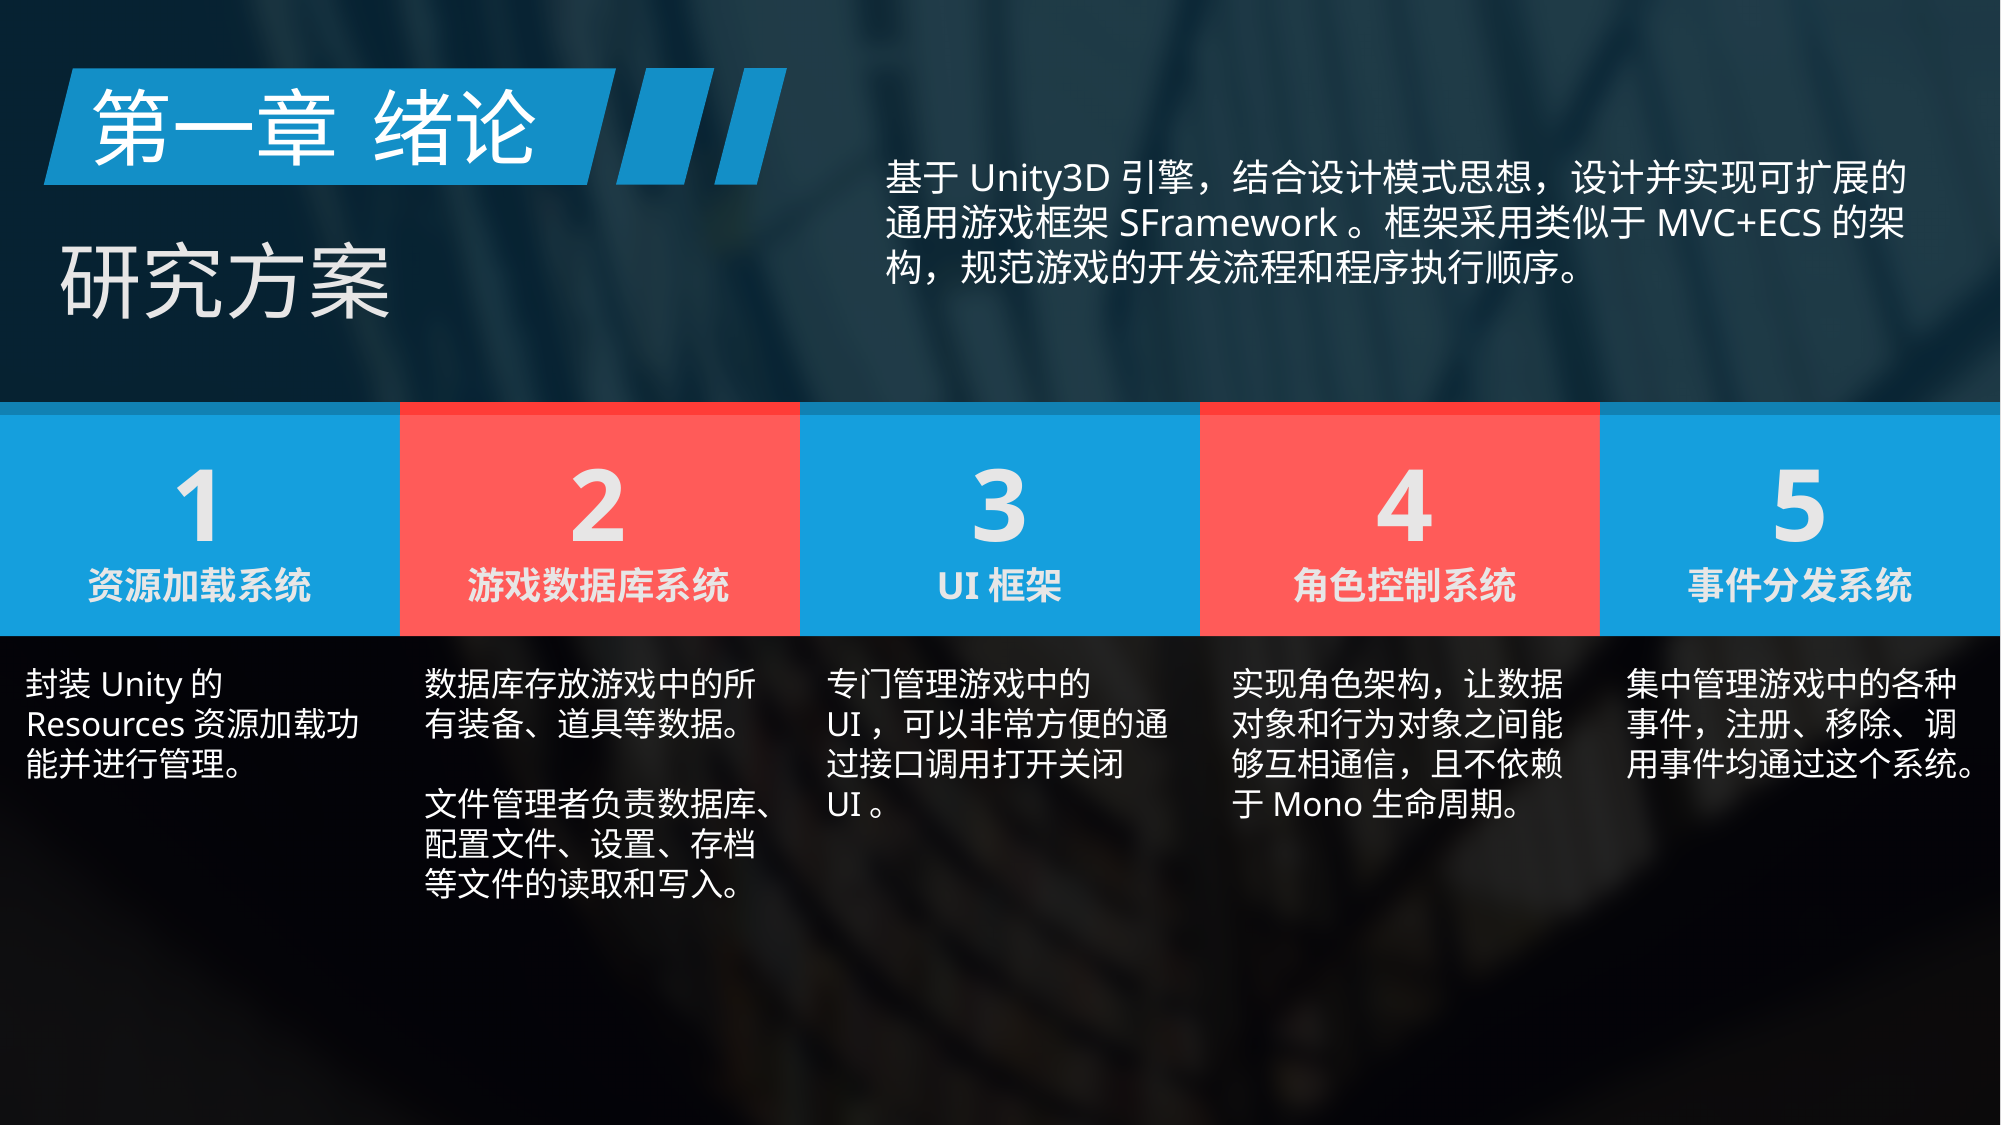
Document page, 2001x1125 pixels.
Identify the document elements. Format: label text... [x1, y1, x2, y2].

text_box 1 资源加载系统 [72, 434, 327, 615]
text_box [1199, 415, 1599, 637]
text_box [614, 67, 716, 186]
text_box 数据库存放游戏中的所有装备、道具等数据。 文件管理者负责数据库、配置文件、设置、存档等文件的读取和写入。 [409, 656, 787, 911]
text_box 2 游戏数据库系统 [452, 434, 745, 615]
text_box 4 角色控制系统 [1277, 434, 1533, 615]
text_box 封装Unity的Resources资源加载功能并进行管理。 [11, 656, 389, 791]
text_box 3 UI框架 [921, 434, 1079, 615]
text_box [0, 415, 399, 637]
text_box [42, 67, 618, 186]
text_box [399, 415, 799, 637]
text_box 实现角色架构，让数据对象和行为对象之间能够互相通信，且不依赖于Mono生命周期。 [1216, 656, 1594, 831]
text_box 研究方案 [43, 221, 407, 337]
text_box 5 事件分发系统 [1672, 434, 1928, 615]
text_box [0, 0, 2000, 402]
text_box 绪论 [356, 68, 553, 184]
text_box 基于Unity3D引擎，结合设计模式思想，设计并实现可扩展的通用游戏框架SFramework。框架采用类似于MVC+ECS的架构，规范游戏的开发流程和程序执行顺序。 [870, 56, 1940, 297]
text_box 专门管理游戏中的UI，可以非常方便的通过接口调用打开关闭UI。 [811, 656, 1189, 831]
text_box 集中管理游戏中的各种事件，注册、移除、调用事件均通过这个系统。 [1611, 656, 1989, 791]
text_box 第一章 [74, 68, 354, 184]
text_box [799, 415, 1199, 637]
text_box [712, 67, 789, 186]
text_box [1599, 415, 2000, 637]
